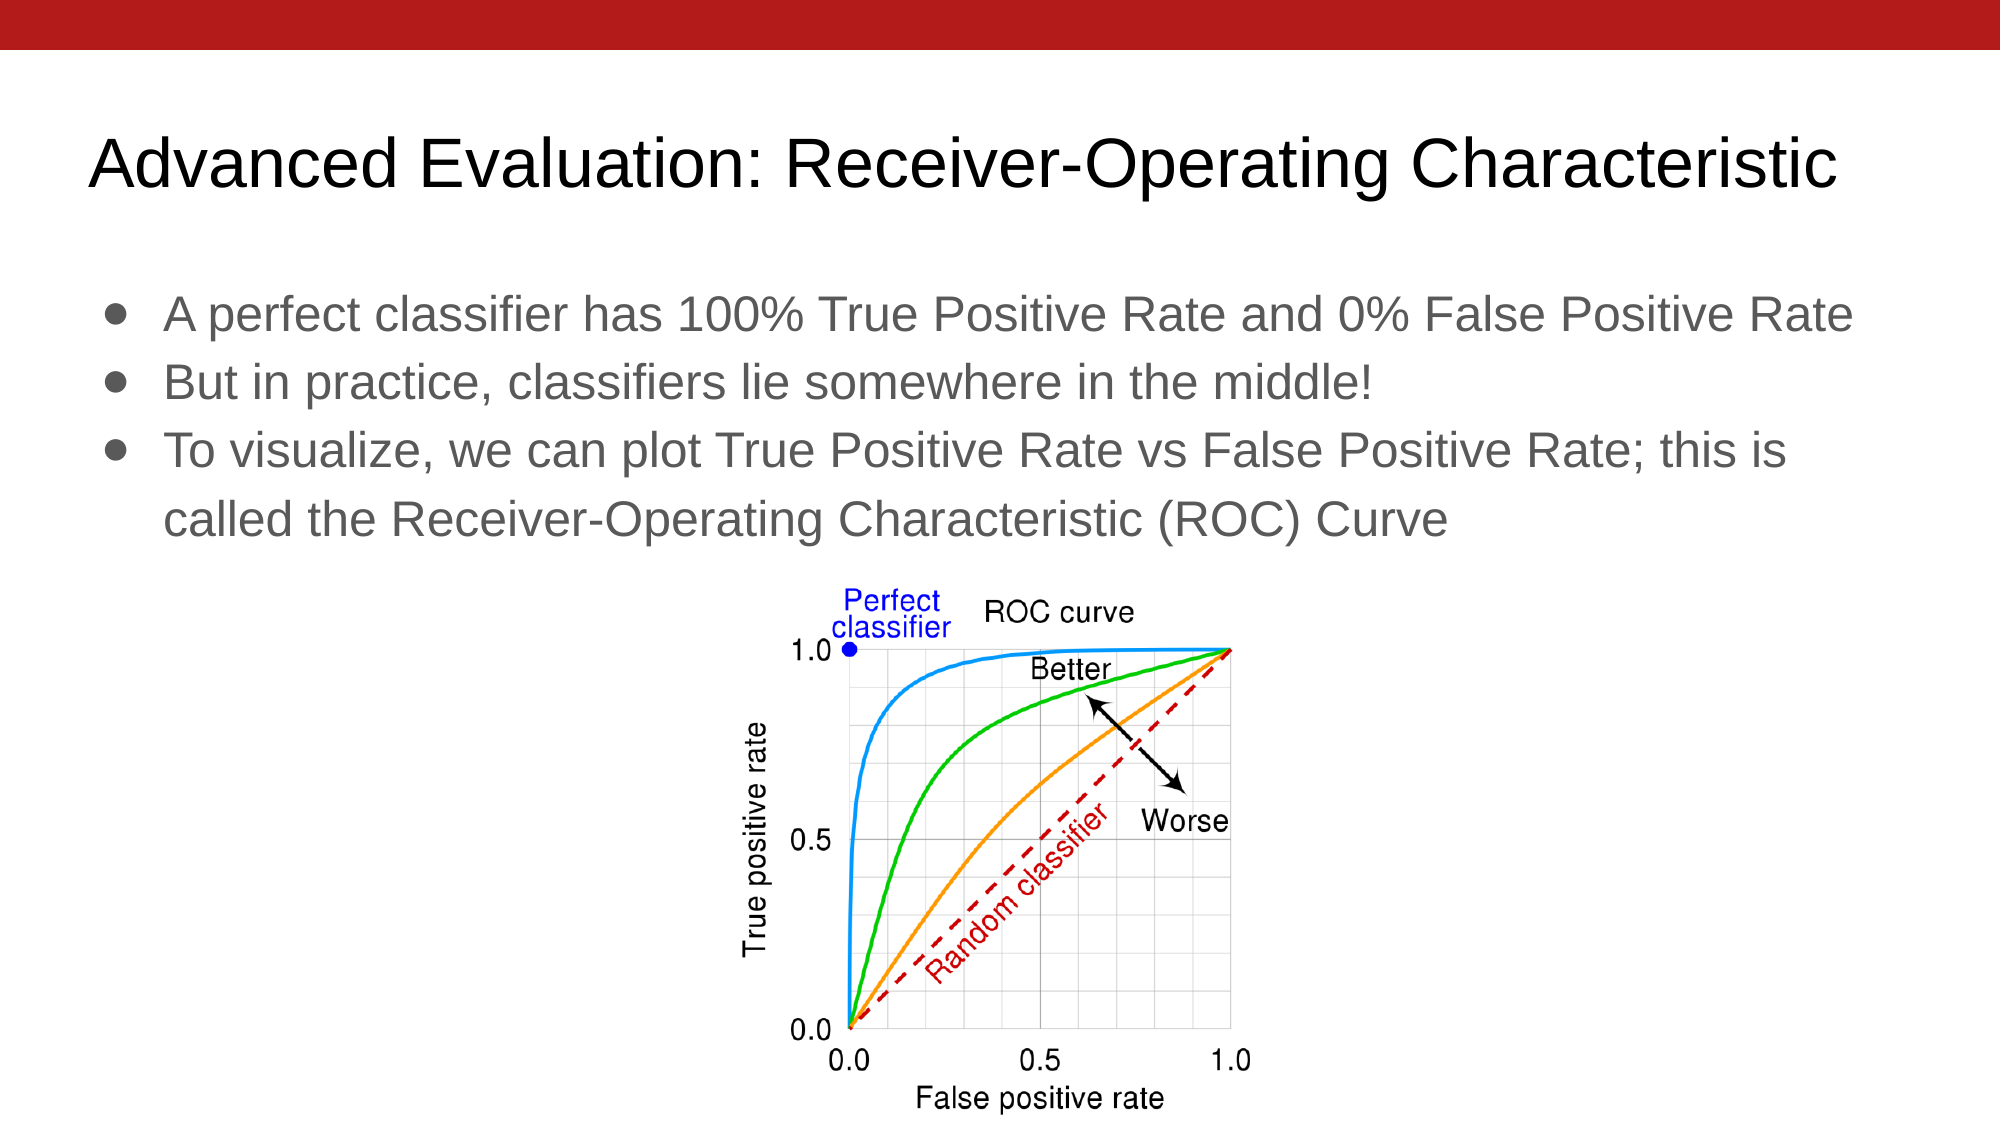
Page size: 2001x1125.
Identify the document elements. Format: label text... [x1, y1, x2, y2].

picture [722, 566, 1278, 1121]
picture [0, 0, 2000, 50]
title Advanced Evaluation: Receiver-Operating Characteristic [68, 97, 1932, 223]
list A perfect classifier has 100% True Positive Rate and 0% False Positive Rate But in practice, classifiers lie somewhere in the middle! To visualize, we can plot True Positive Rate vs False Positive Rate; this is called the Receiver-Operating Characteristic (ROC) Curve [68, 252, 1932, 1000]
